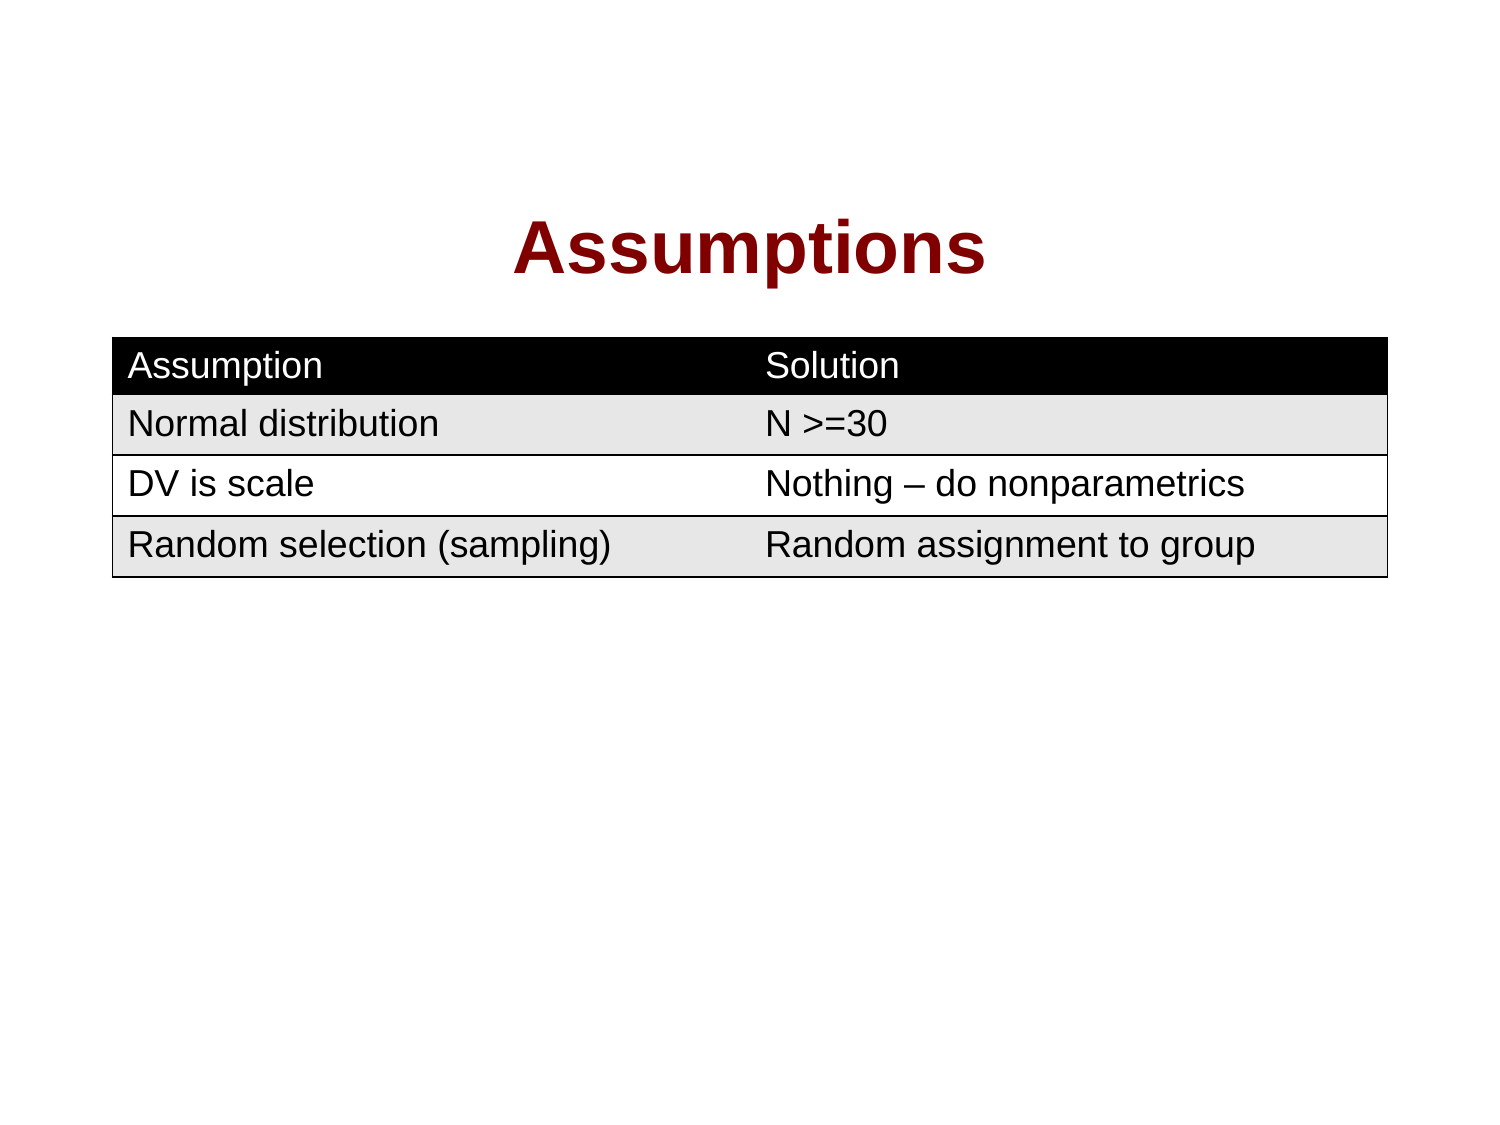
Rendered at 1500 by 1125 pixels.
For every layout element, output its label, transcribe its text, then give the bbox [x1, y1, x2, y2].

table_cell Nothing – do nonparametrics [750, 456, 1387, 515]
table_cell Random assignment to group [750, 517, 1387, 576]
table_header Solution [750, 338, 1387, 394]
table_cell Normal distribution [113, 395, 750, 454]
table_header Assumption [113, 338, 750, 394]
table_cell N >=30 [750, 395, 1387, 454]
table_cell Random selection (sampling) [113, 517, 750, 576]
title Assumptions [112, 199, 1388, 288]
table_cell DV is scale [113, 456, 750, 515]
